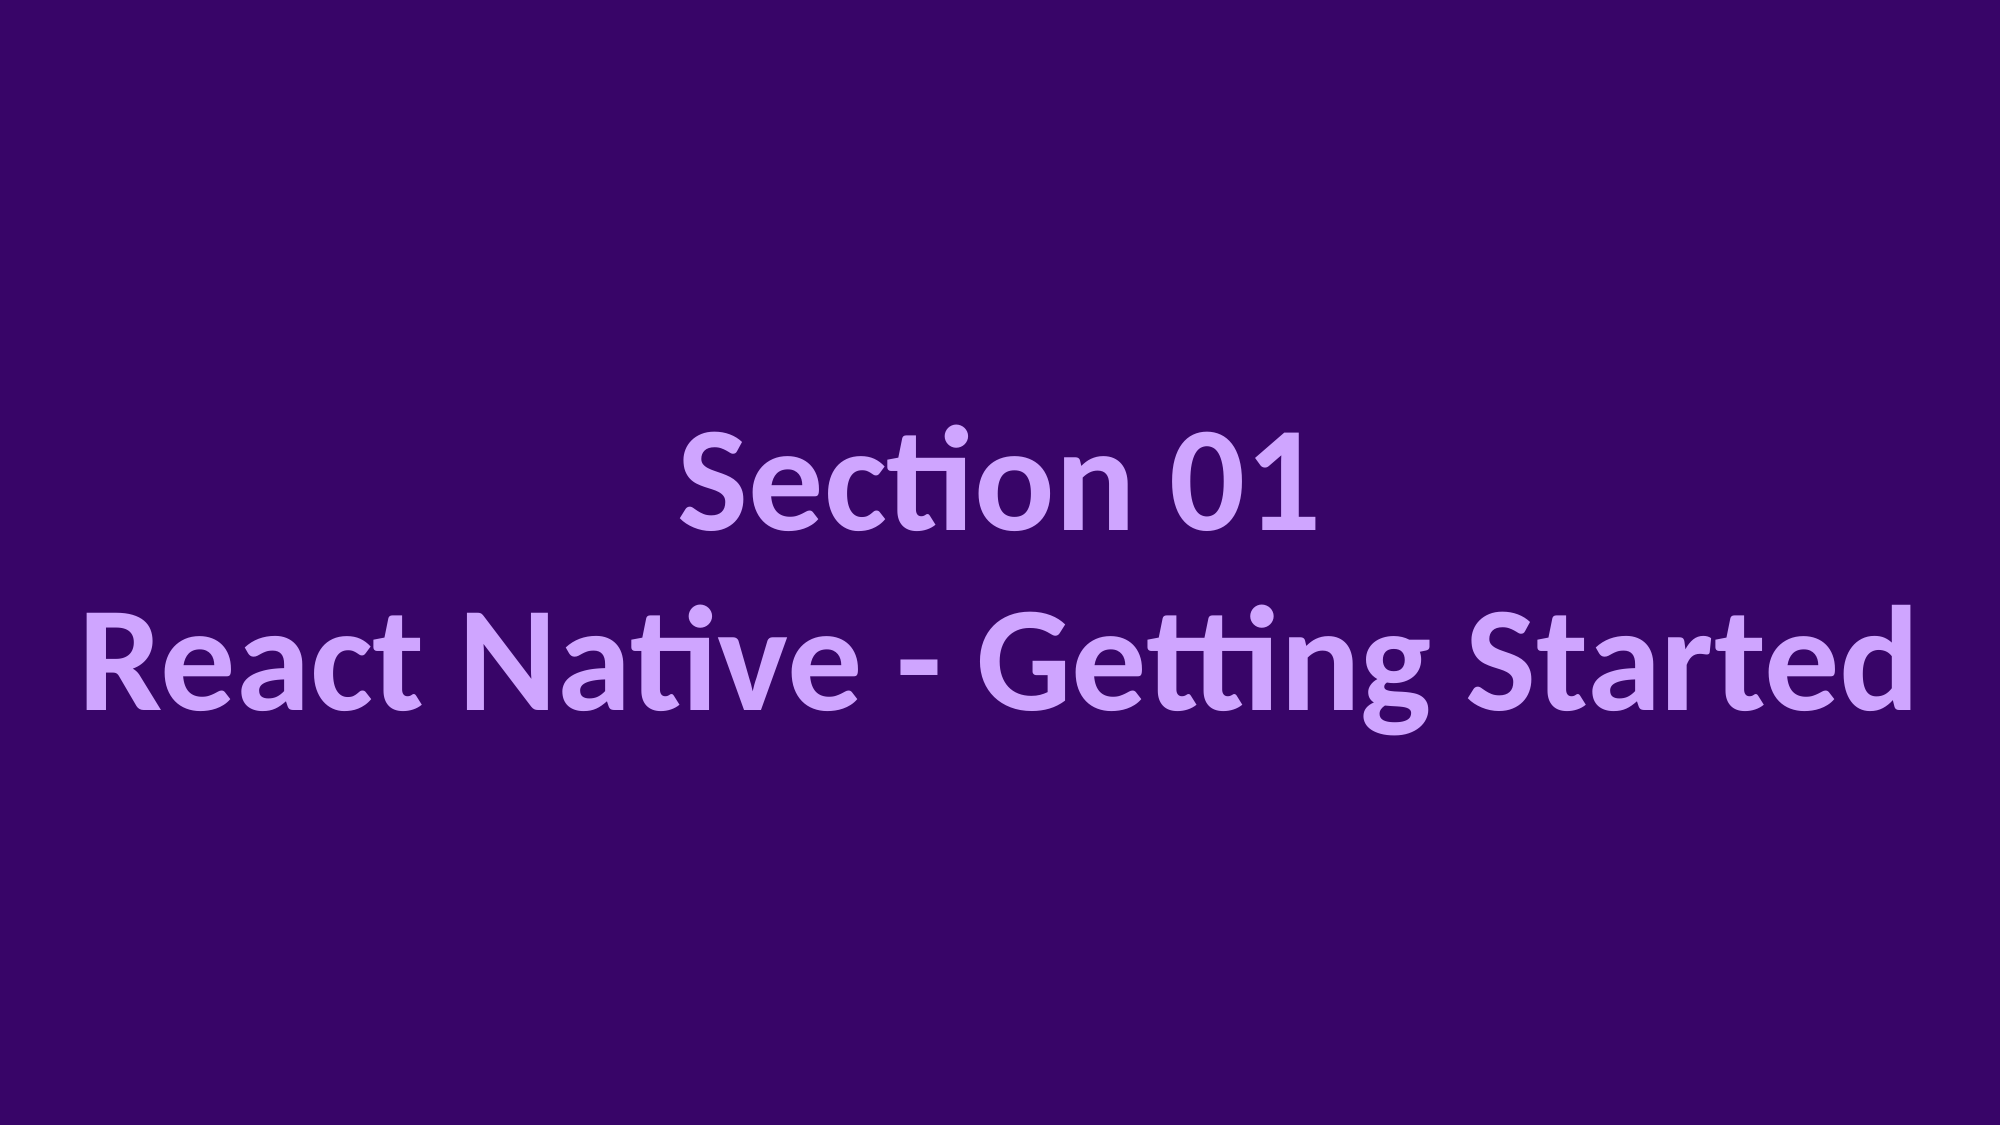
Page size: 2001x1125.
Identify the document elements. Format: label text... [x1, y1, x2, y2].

text_box Section 01 React Native - Getting Started [63, 373, 1937, 749]
